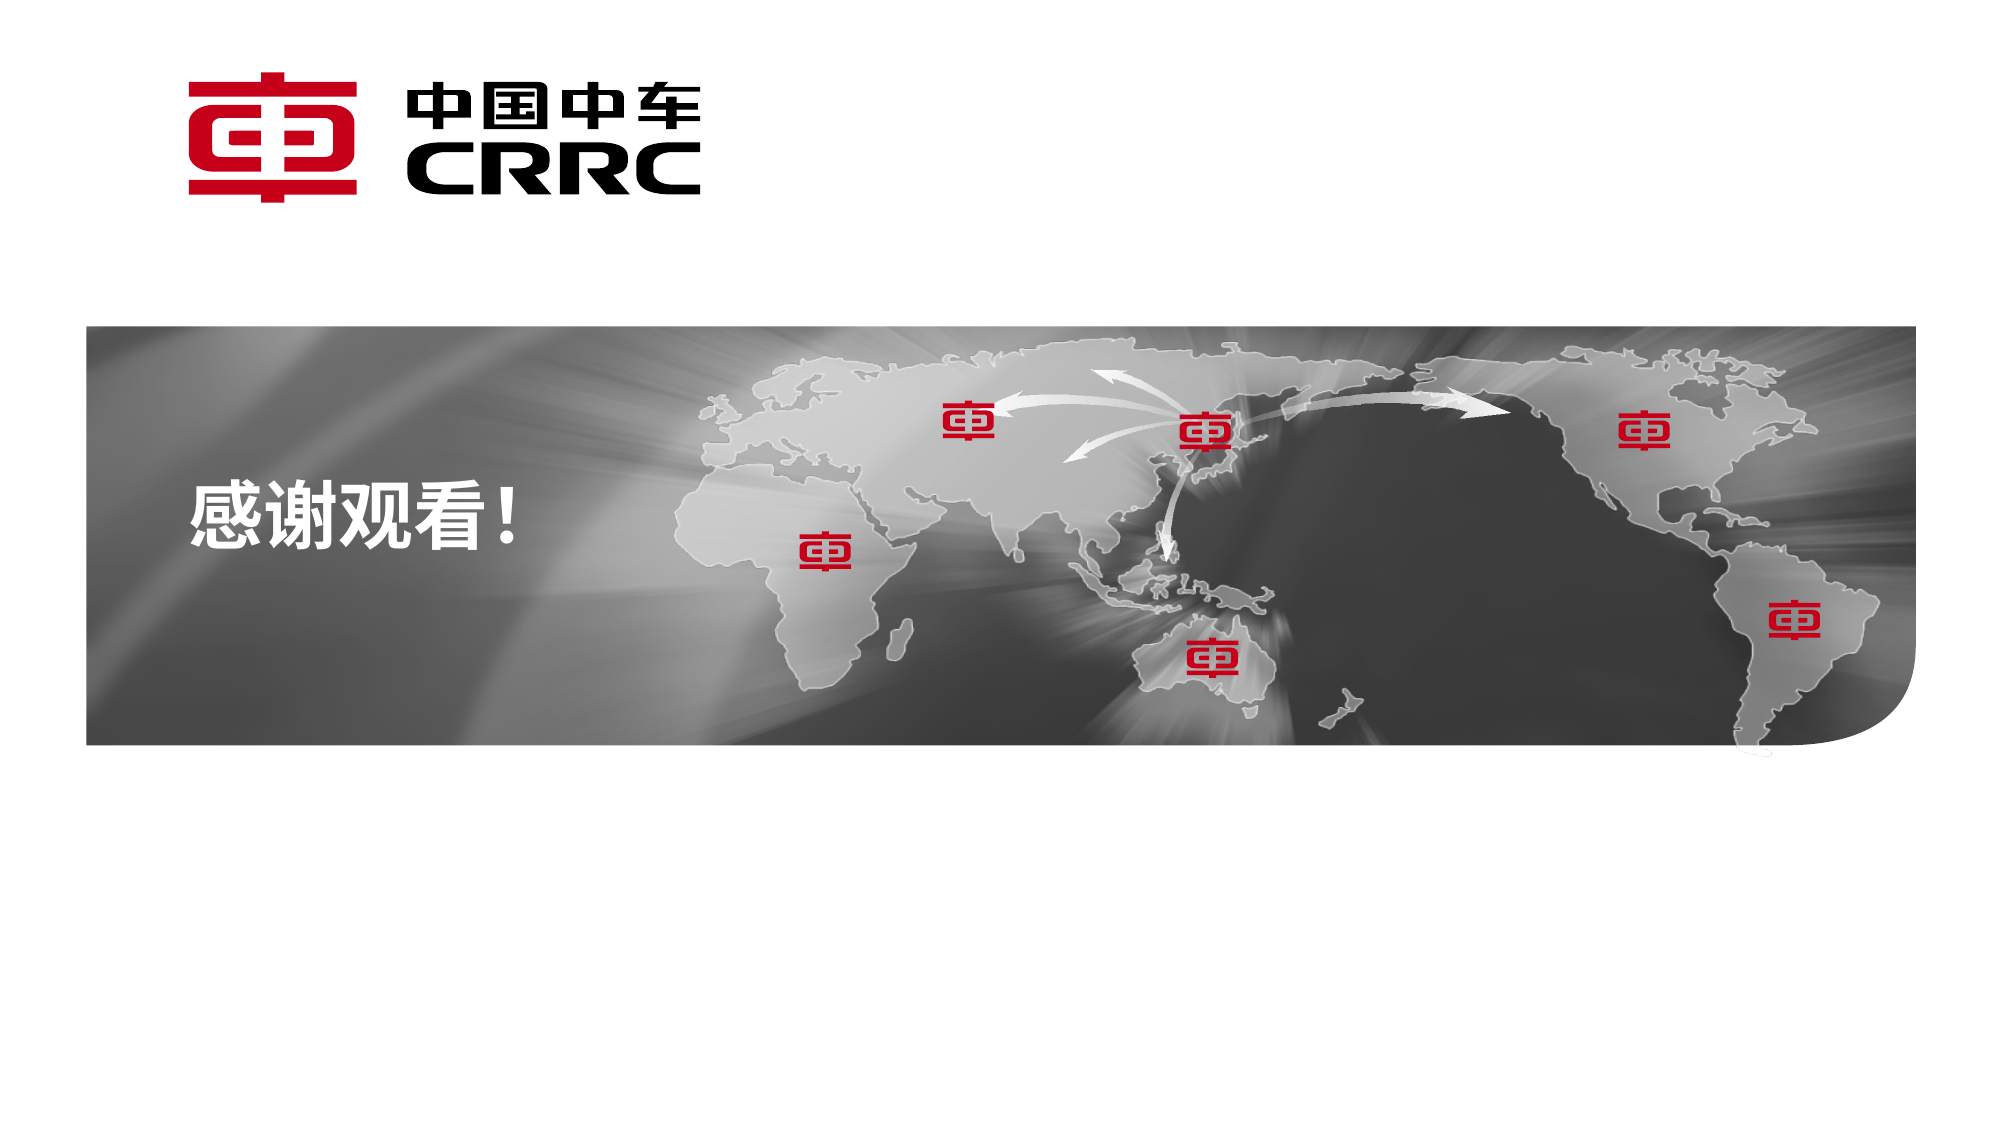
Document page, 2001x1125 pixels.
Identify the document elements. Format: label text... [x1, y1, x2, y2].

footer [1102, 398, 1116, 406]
slide_number 26 [1313, 399, 1330, 410]
picture [1016, 404, 1136, 410]
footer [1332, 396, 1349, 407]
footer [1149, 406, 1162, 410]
picture [1319, 403, 1456, 410]
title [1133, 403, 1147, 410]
list 感谢观看！ [188, 410, 1821, 618]
slide_number 26 [1175, 403, 1184, 410]
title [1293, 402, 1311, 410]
slide_number 26 [1117, 399, 1131, 408]
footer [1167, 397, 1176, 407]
picture [501, 248, 2001, 850]
